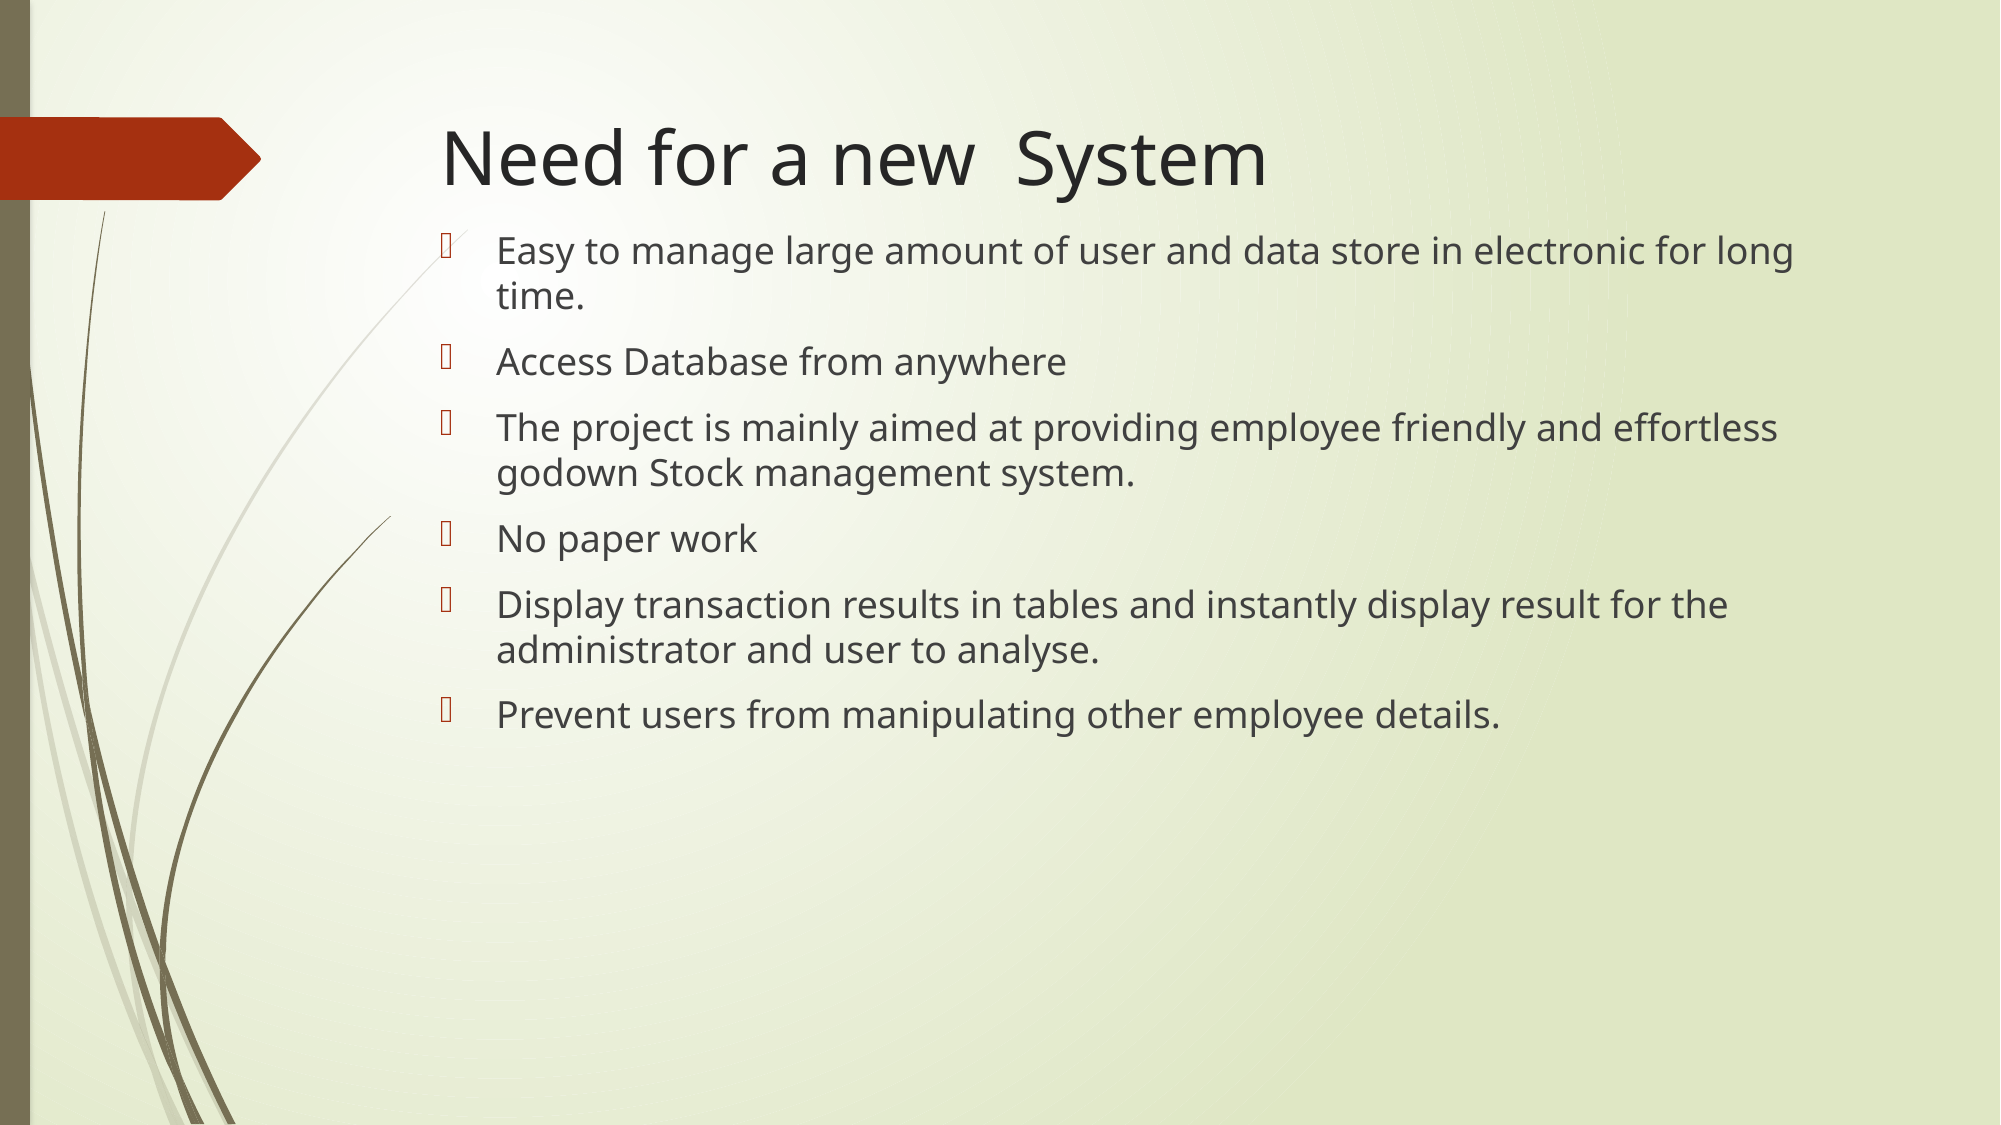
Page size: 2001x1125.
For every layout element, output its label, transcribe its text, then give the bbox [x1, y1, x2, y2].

list Easy to manage large amount of user and data store in electronic for long time. Access Database from anywhere The project is mainly aimed at providing employee friendly and effortless godown Stock management system. No paper work Display transaction results in tables and instantly display result for the administrator and user to analyse. Prevent users from manipulating other employee details. [424, 219, 1895, 970]
title Need for a new System [425, 102, 1907, 211]
